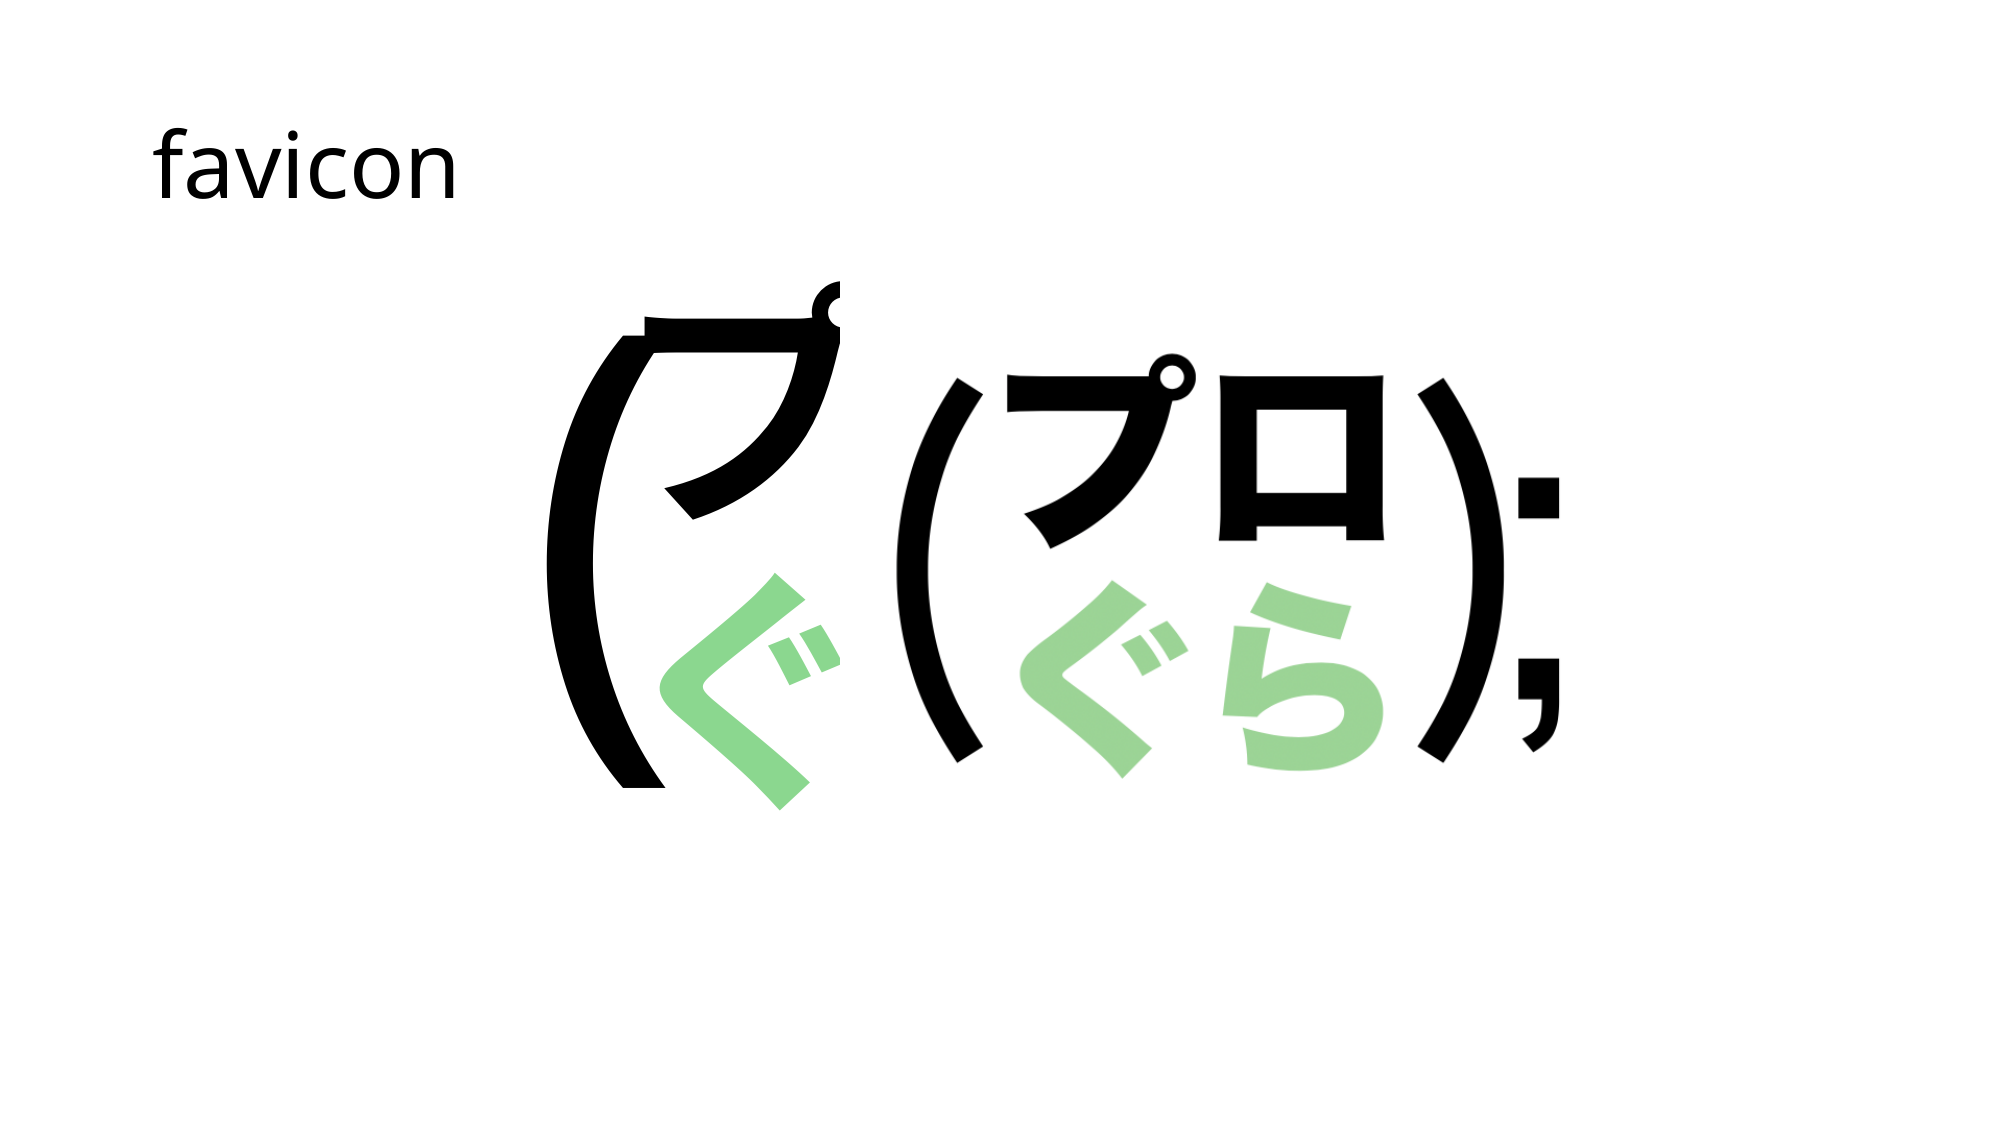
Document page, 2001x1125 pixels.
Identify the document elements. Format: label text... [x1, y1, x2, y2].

text_box ( ) [41, 121, 1729, 956]
text_box プロ ぐら [271, 392, 840, 733]
title favicon [137, 59, 1863, 278]
picture [840, 199, 1629, 926]
